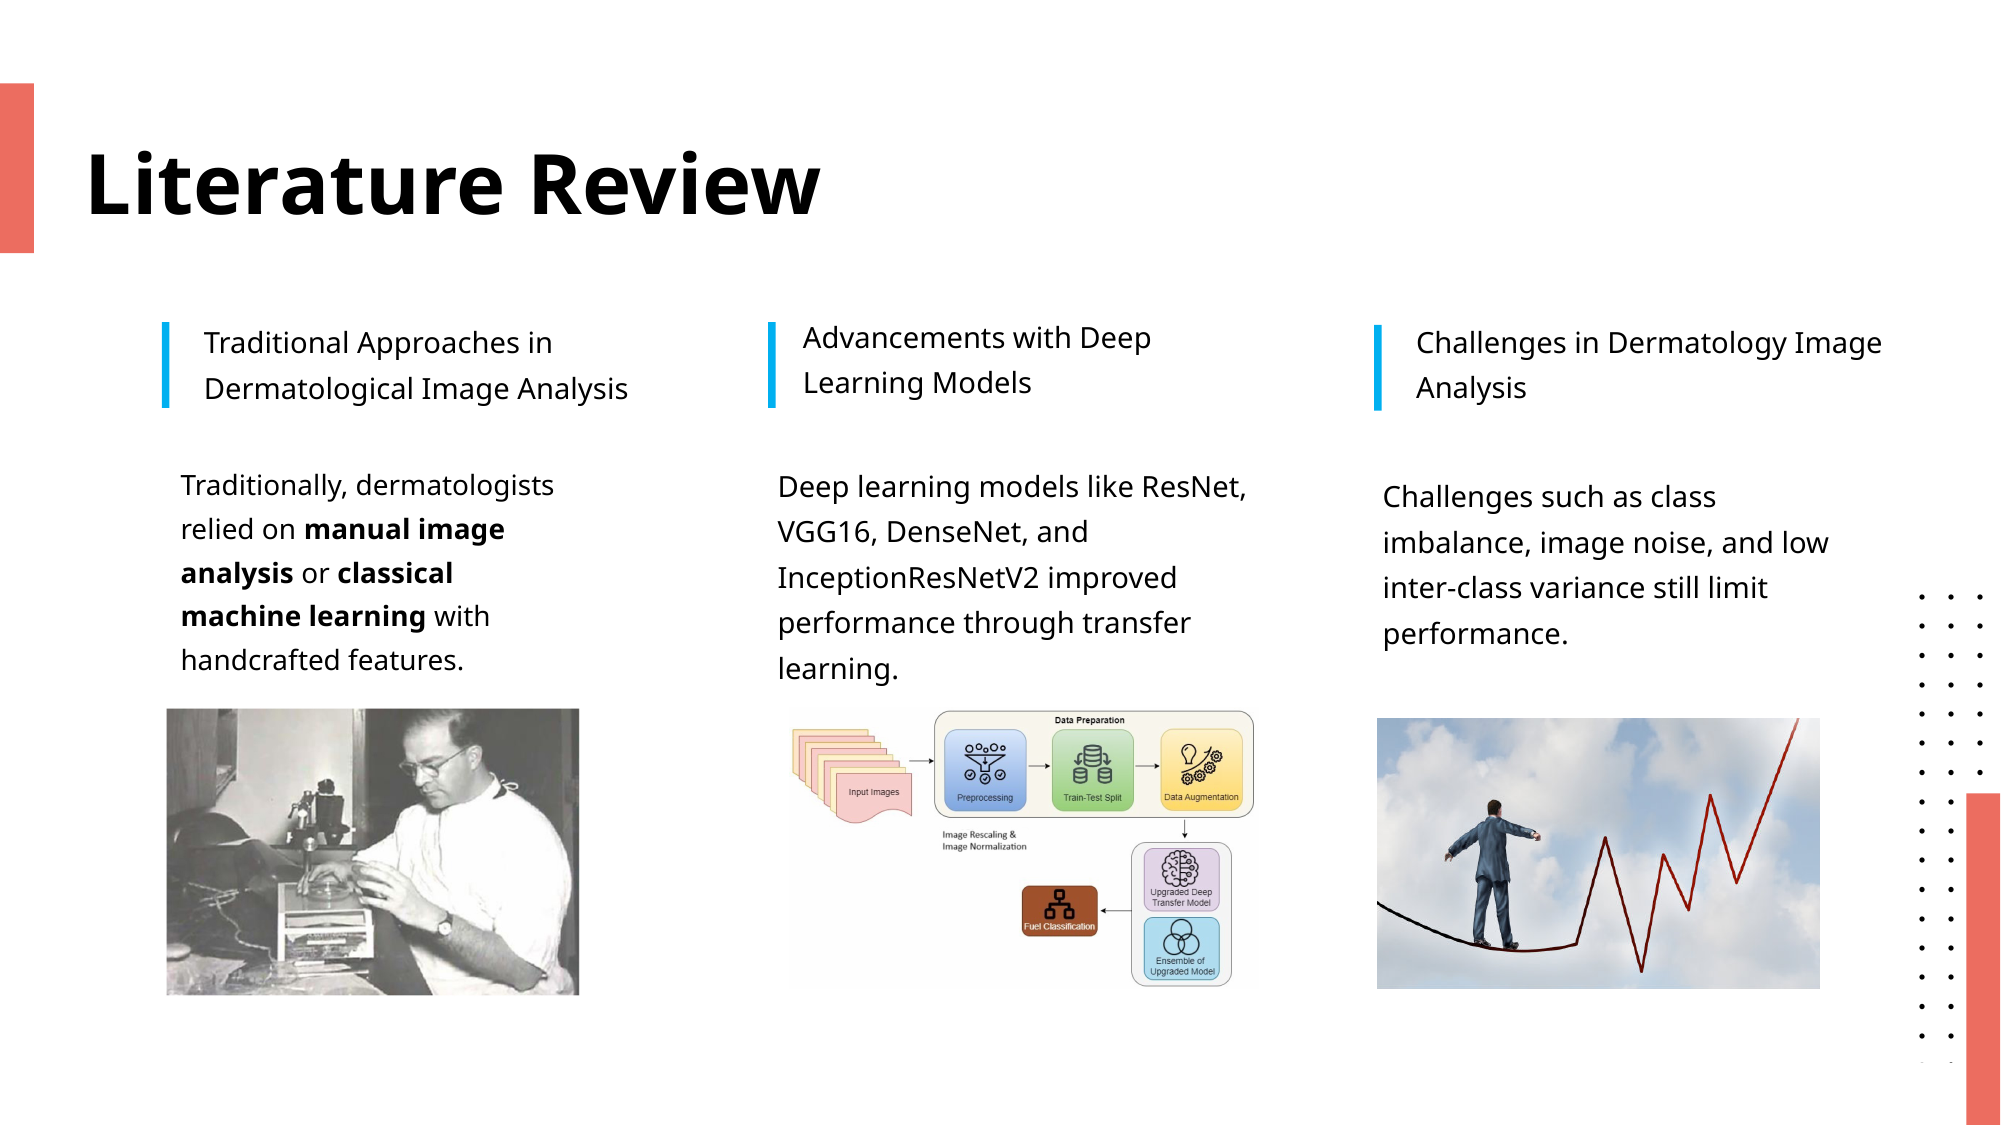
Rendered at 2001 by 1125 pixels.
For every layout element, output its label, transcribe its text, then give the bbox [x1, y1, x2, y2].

text_box [767, 321, 777, 409]
title Literature Review [69, 88, 1786, 255]
text_box [161, 321, 170, 409]
picture [165, 707, 581, 997]
text_box Challenges in Dermatology Image Analysis [1401, 303, 1913, 412]
text_box [1373, 324, 1383, 412]
text_box Advancements with Deep Learning Models [787, 298, 1257, 408]
list Traditionally, dermatologists relied on manual image analysis or classical machine learning with handcrafted features. [165, 450, 581, 687]
picture [789, 707, 1259, 989]
list Traditional Approaches in Dermatological Image Analysis [189, 303, 709, 413]
text_box Deep learning models like ResNet, VGG16, DenseNet, and InceptionResNetV2 improved performance through transfer learning. [762, 450, 1282, 1013]
text_box [0, 82, 35, 254]
picture [1377, 718, 1820, 989]
picture [1907, 582, 1994, 1064]
text_box Challenges such as class imbalance, image noise, and low inter-class variance still limit performance. [1367, 460, 1865, 1077]
